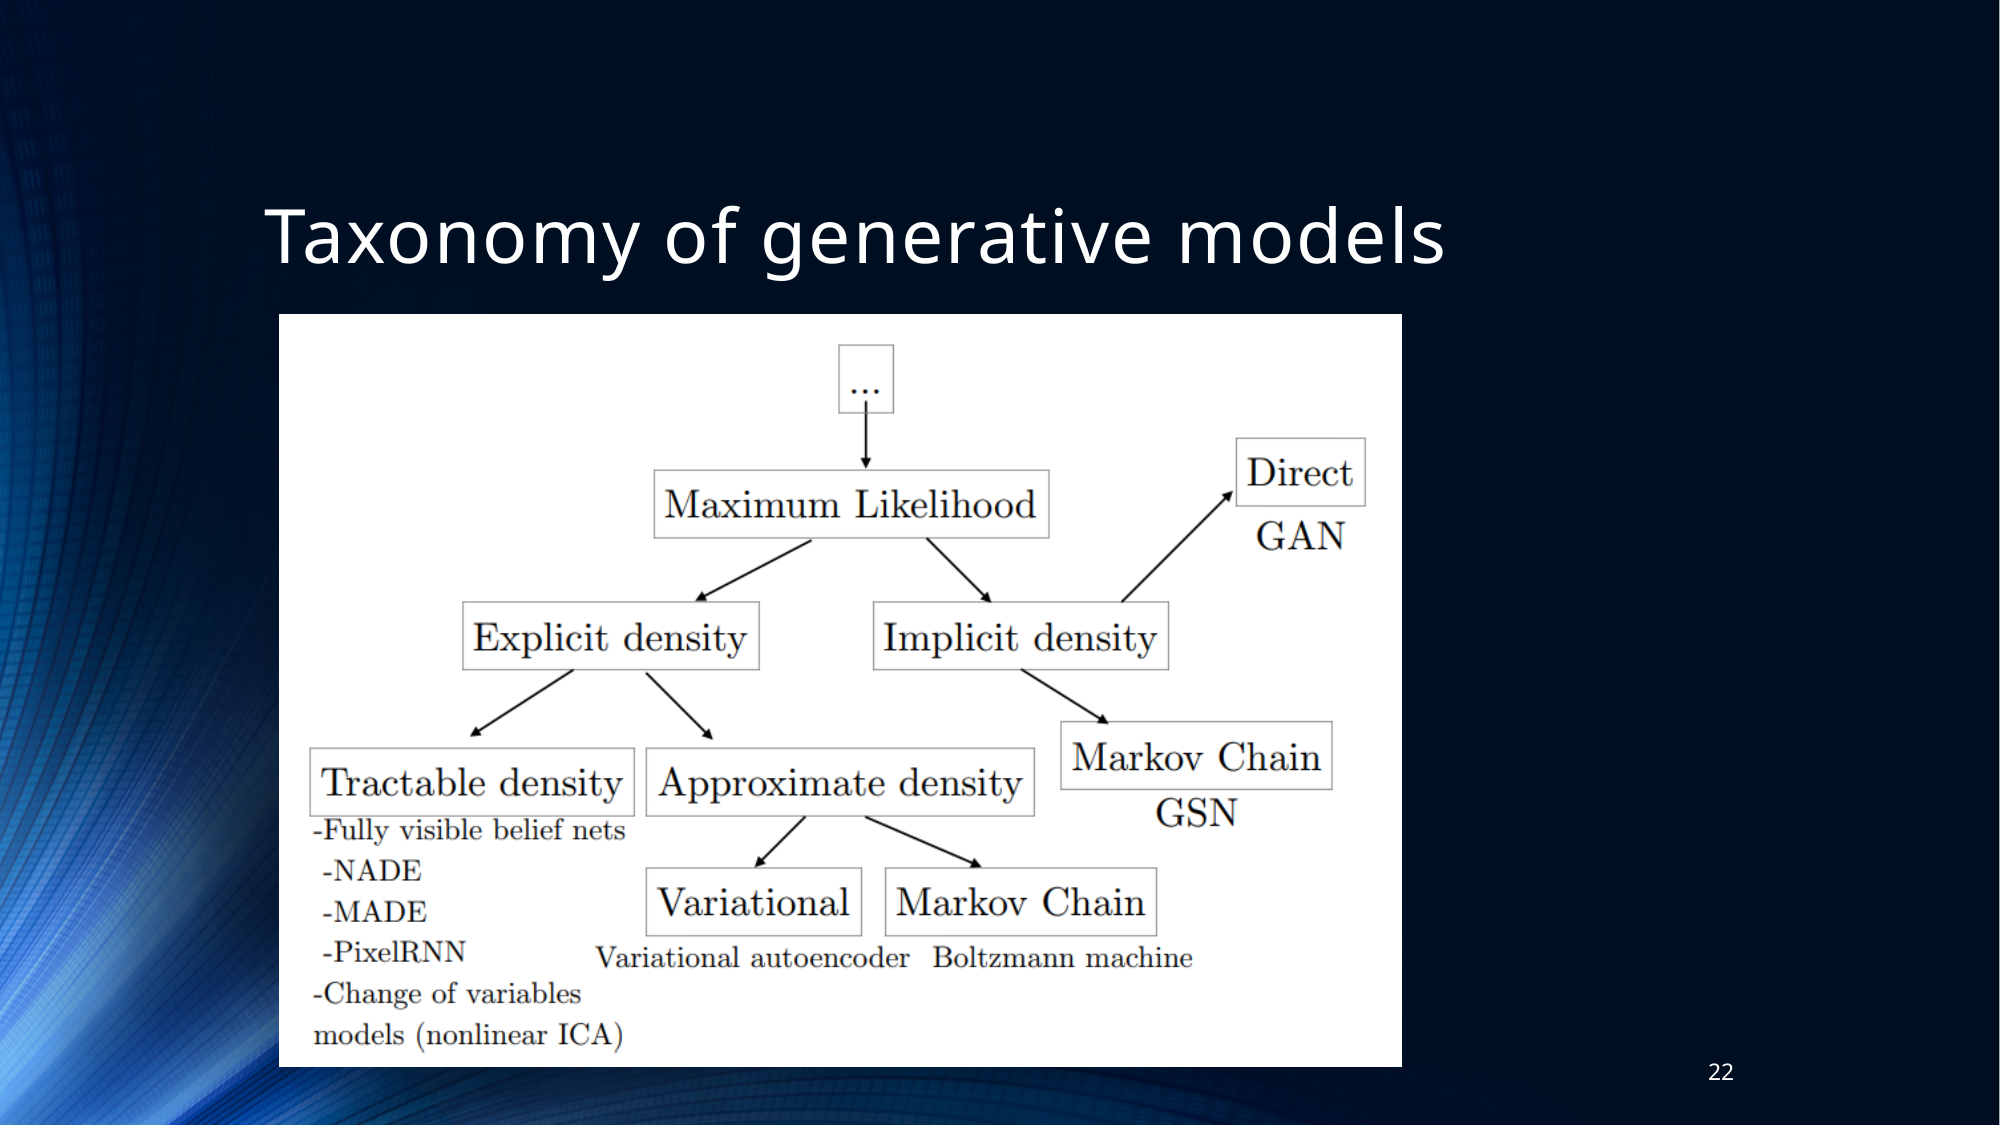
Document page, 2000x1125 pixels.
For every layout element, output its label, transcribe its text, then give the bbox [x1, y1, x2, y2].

picture [0, 0, 2000, 1125]
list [279, 314, 1402, 1067]
title Taxonomy of generative models [249, 62, 1750, 288]
slide_number 22 [1612, 1050, 1750, 1096]
